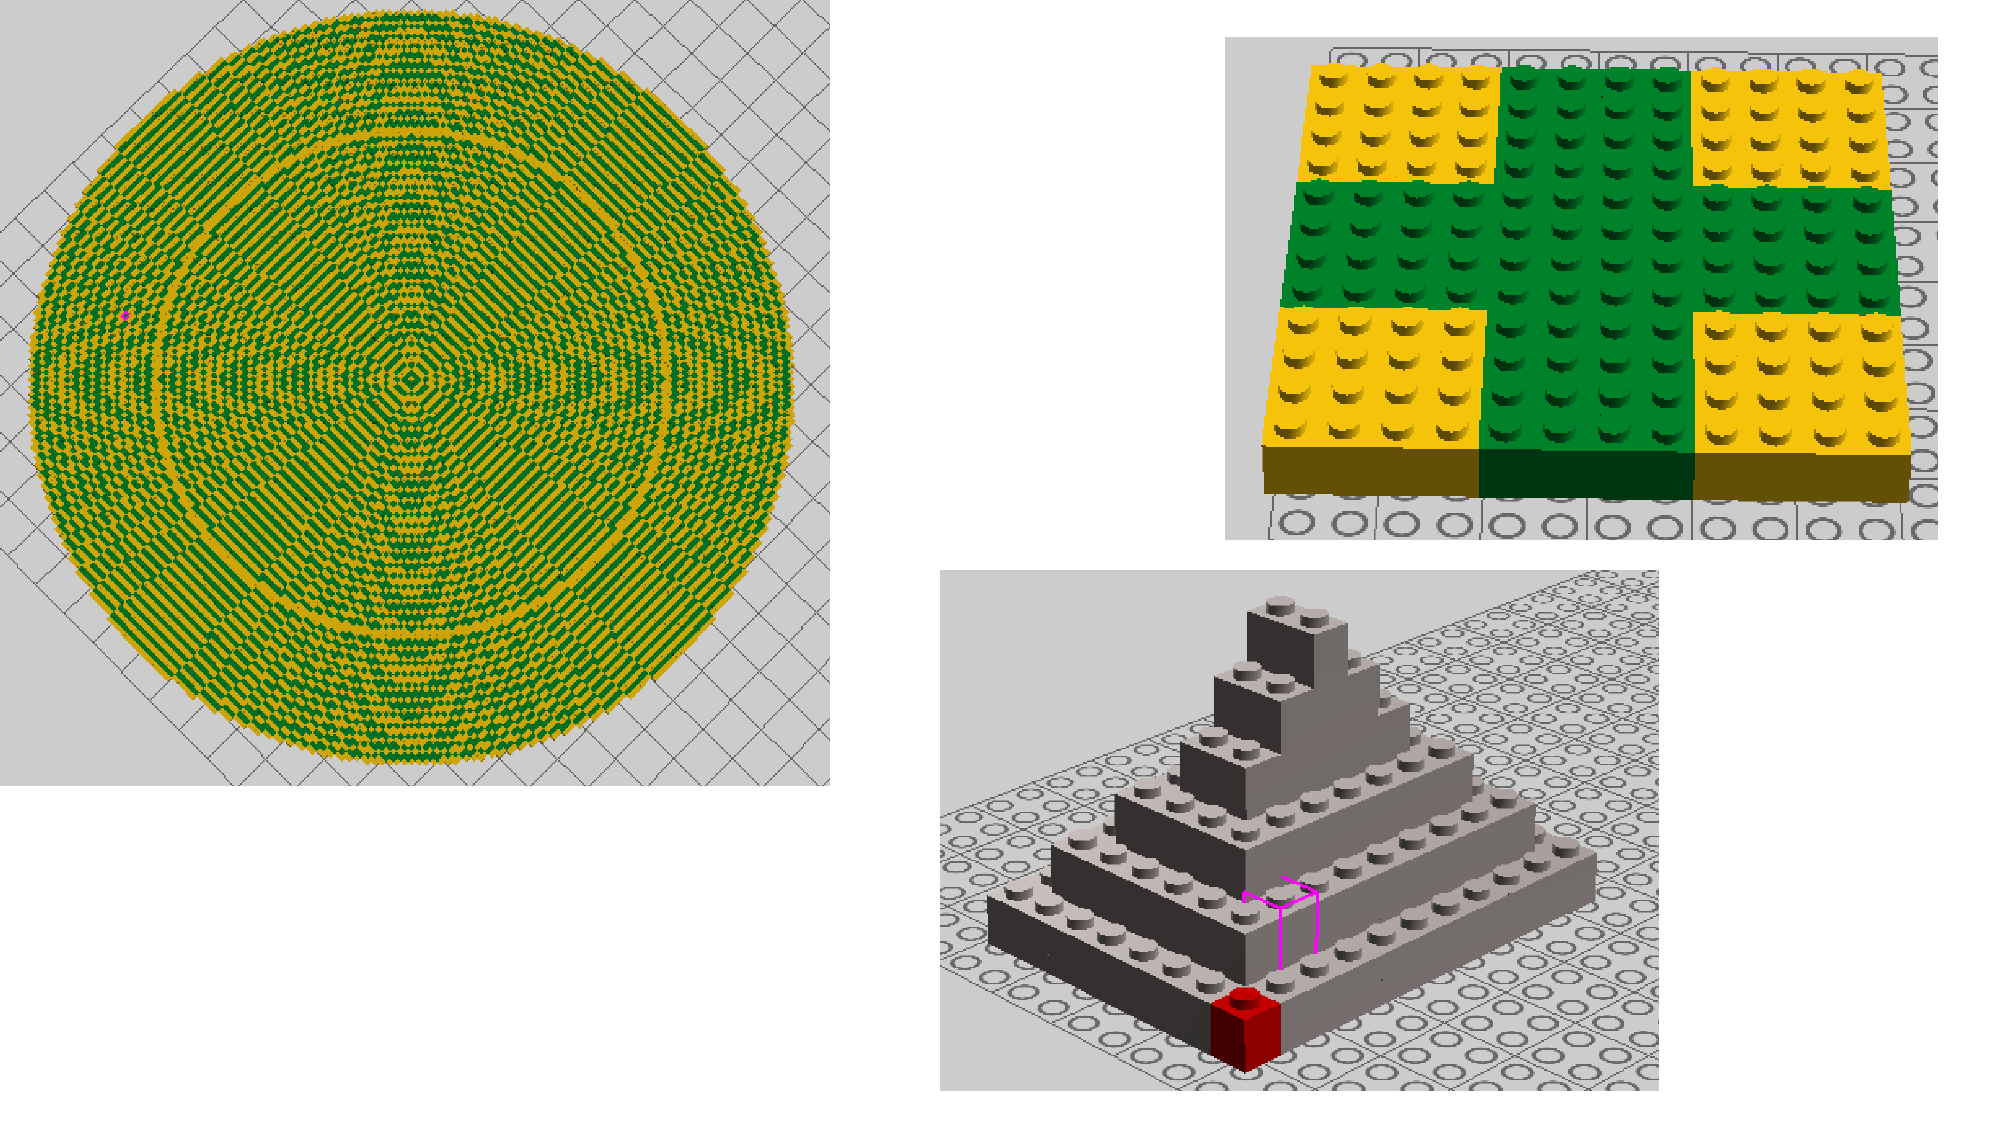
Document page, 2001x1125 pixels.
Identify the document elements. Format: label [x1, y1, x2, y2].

picture [1225, 37, 1938, 540]
picture [940, 570, 1659, 1091]
picture [0, 0, 830, 786]
